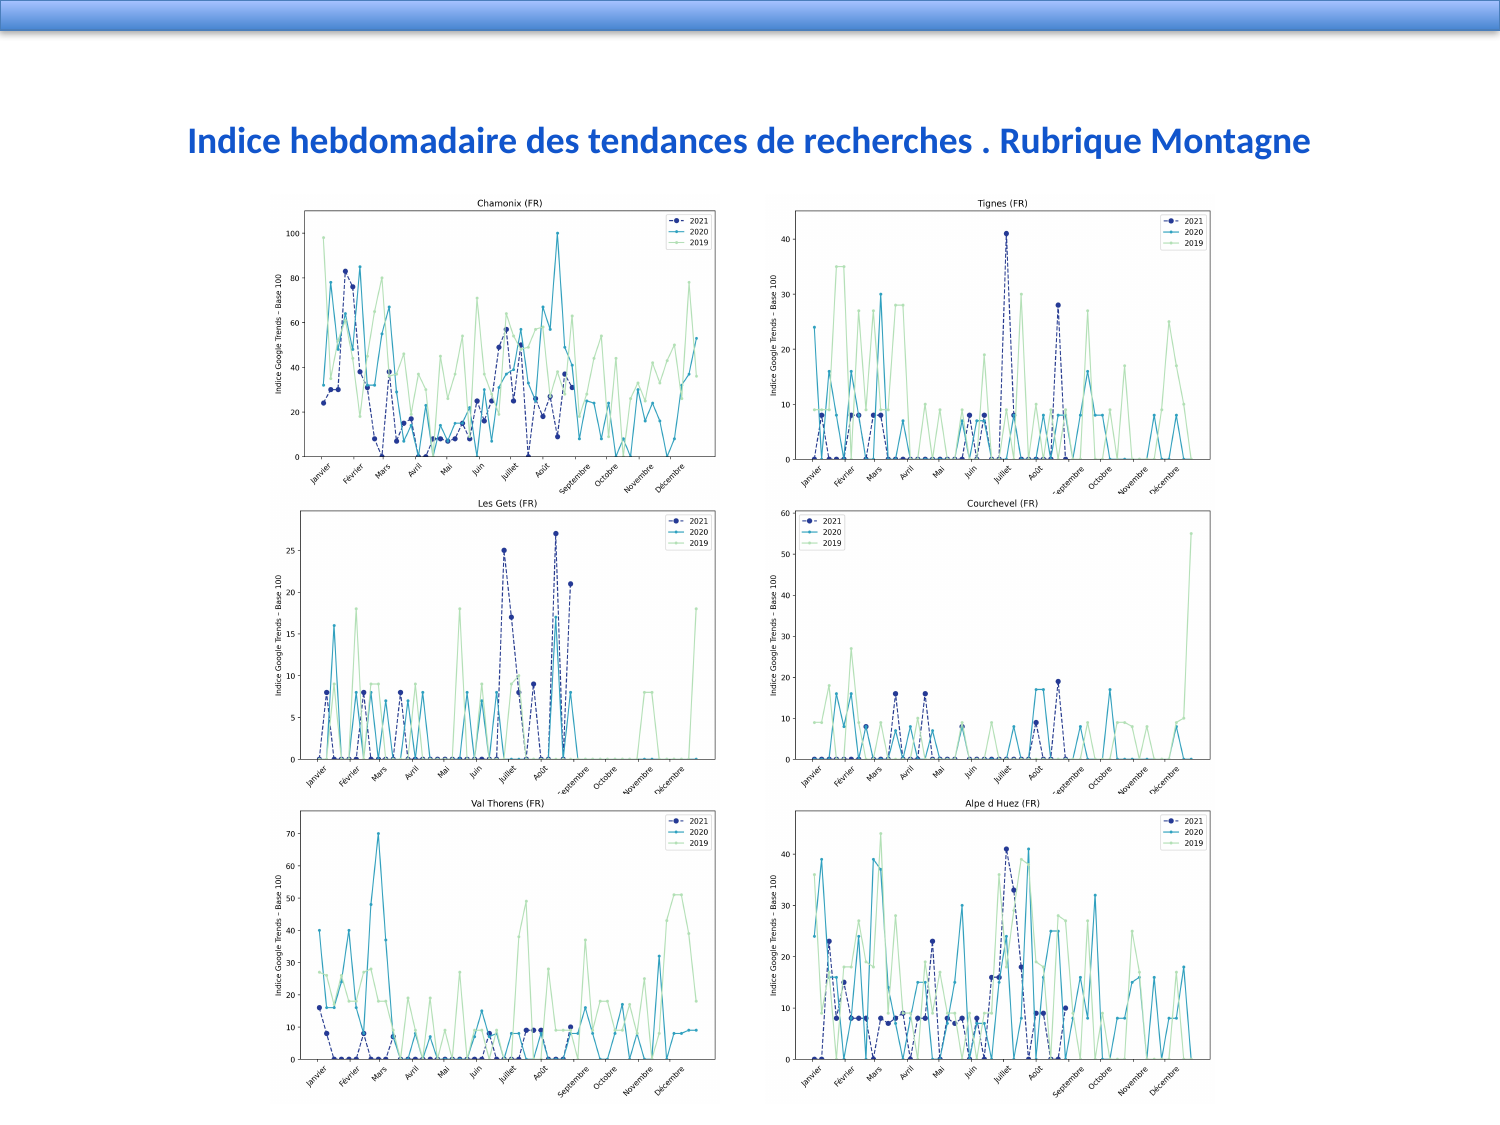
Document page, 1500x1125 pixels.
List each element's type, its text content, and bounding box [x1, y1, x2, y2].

title Indice hebdomadaire des tendances de recherches . Rubrique Montagne [75, 45, 1425, 233]
picture [764, 194, 1216, 1104]
text_box [0, 0, 1500, 31]
picture [269, 194, 721, 1104]
